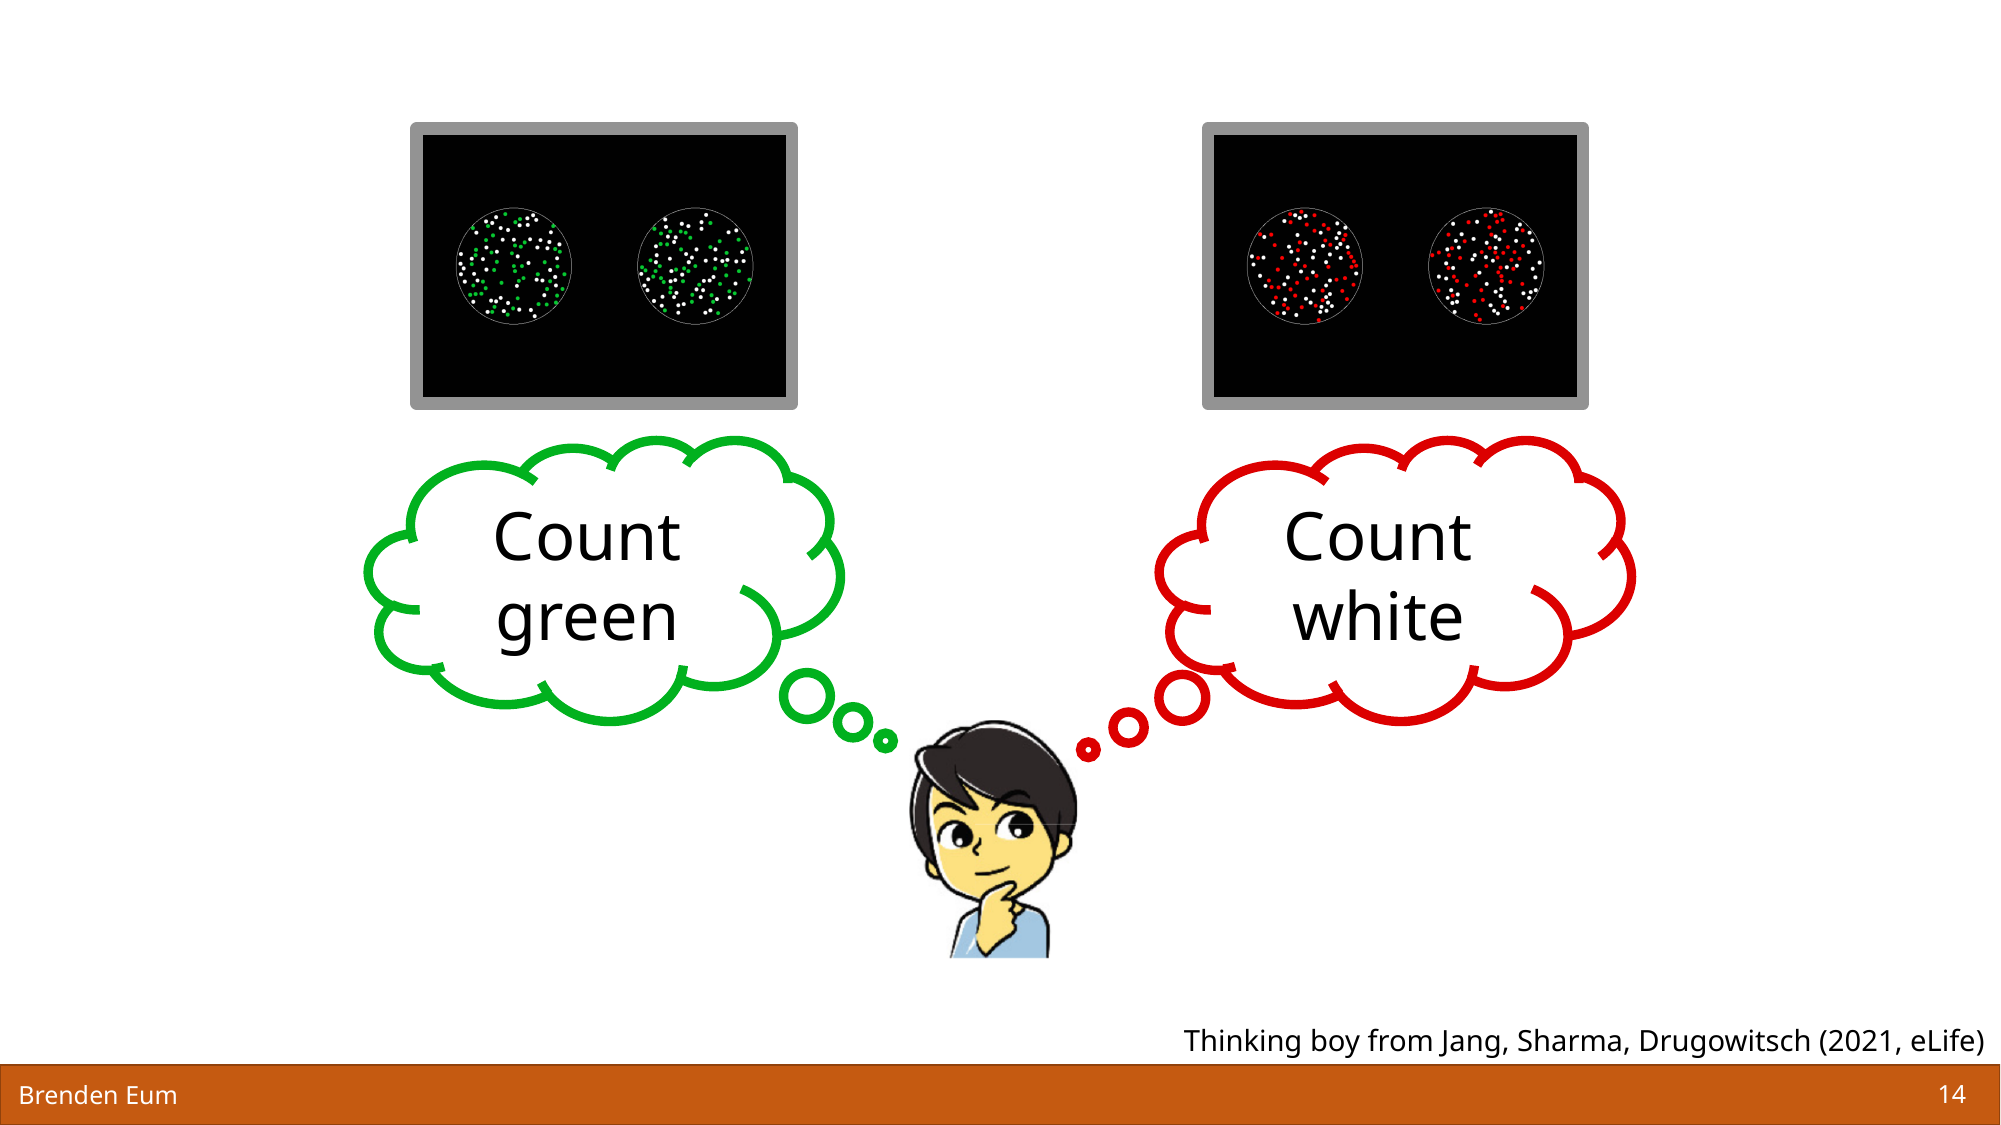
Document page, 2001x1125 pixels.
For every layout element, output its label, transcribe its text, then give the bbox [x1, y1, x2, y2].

text_box Thinking boy from Jang, Sharma, Drugowitsch (2021, eLife) [1125, 1014, 2000, 1065]
footer [1341, 1065, 1672, 1125]
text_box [368, 134, 1632, 985]
text_box Brenden Eum [3, 1065, 1341, 1125]
slide_number 14 [1672, 1065, 1982, 1125]
